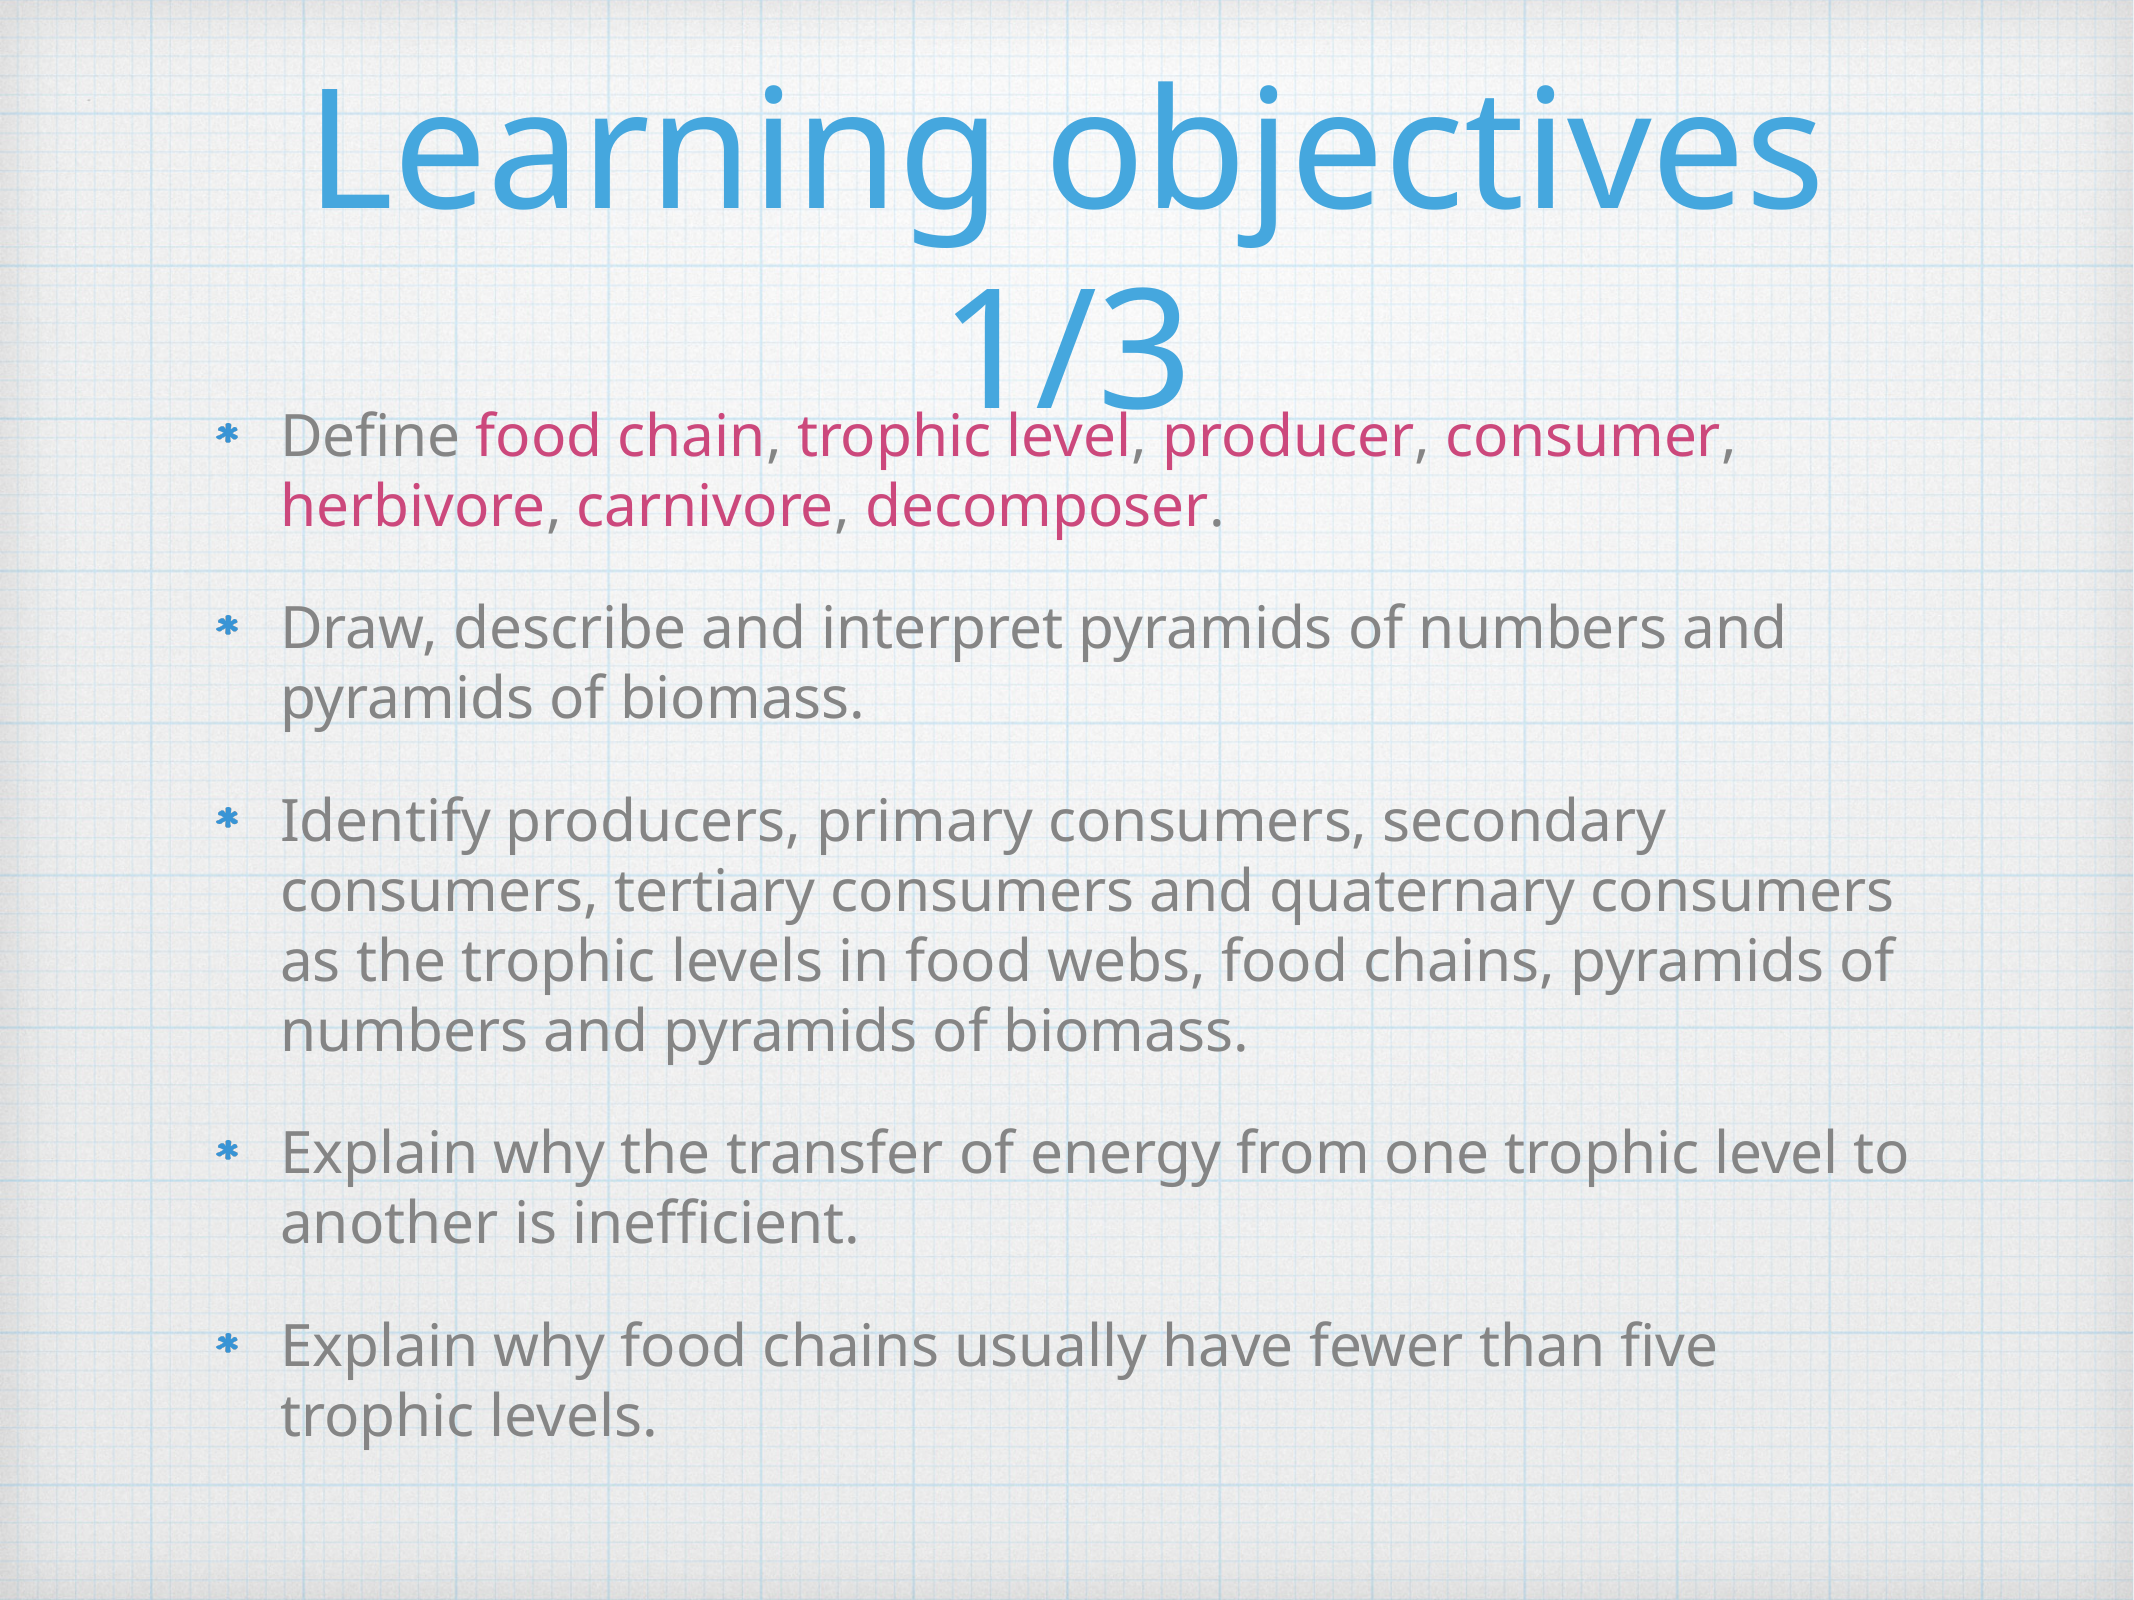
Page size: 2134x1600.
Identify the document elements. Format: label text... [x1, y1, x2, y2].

title Learning objectives 1/3 [207, 41, 1926, 443]
picture [0, 0, 2134, 1600]
list Define food chain, trophic level, producer, consumer, herbivore, carnivore, decomposer. Draw, describe and interpret pyramids of numbers and pyramids of biomass. Identify producers, primary consumers, secondary consumers, tertiary consumers and quaternary consumers as the trophic levels in food webs, food chains, pyramids of numbers and pyramids of biomass. Explain why the transfer of energy from one trophic level to another is inefficient. Explain why food chains usually have fewer than five trophic levels. [207, 453, 1926, 1393]
